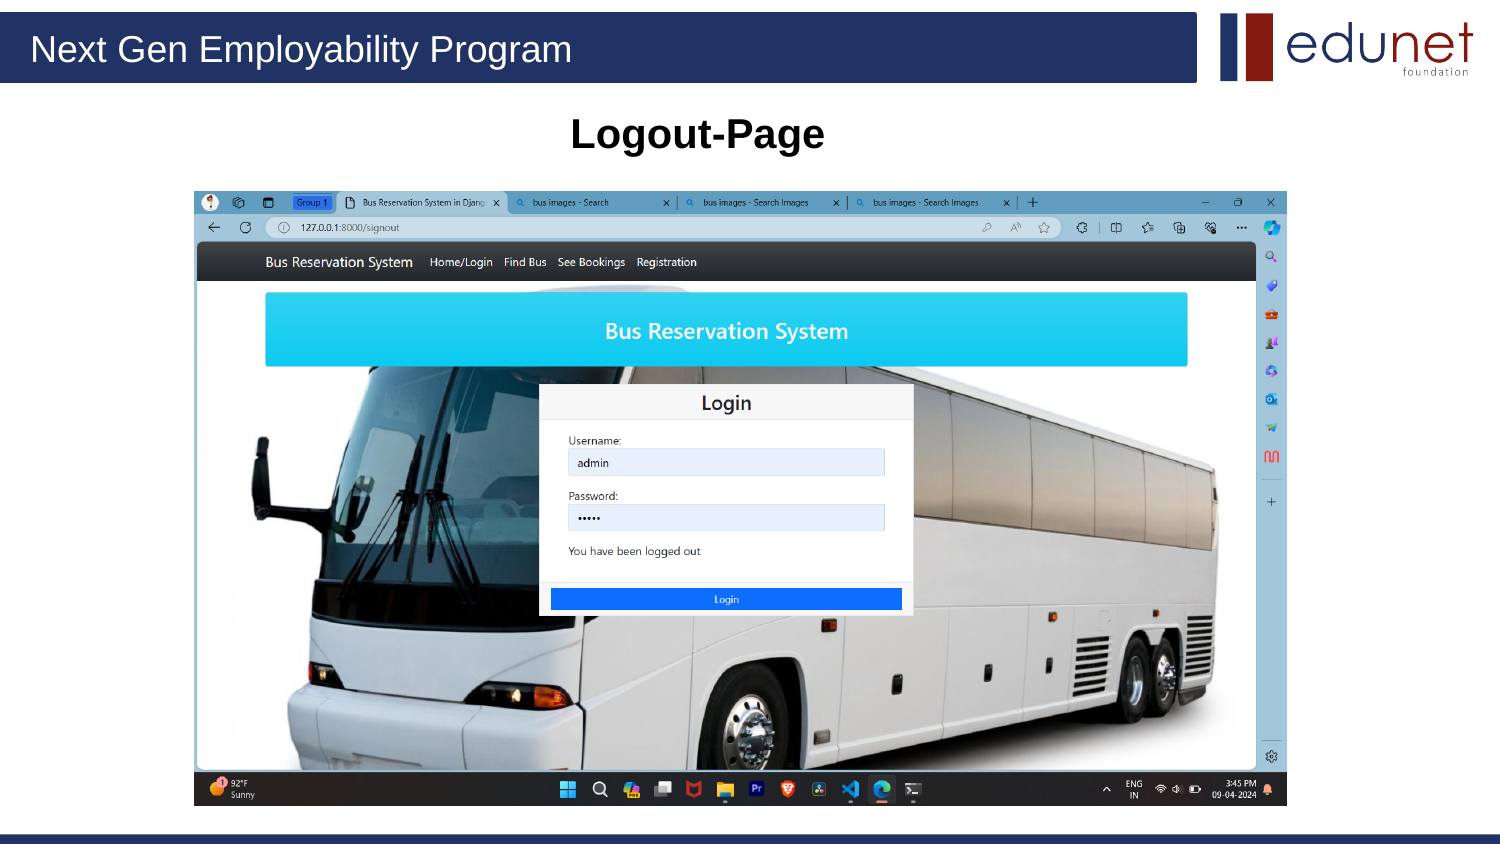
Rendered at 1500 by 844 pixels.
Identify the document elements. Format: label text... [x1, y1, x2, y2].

picture [194, 191, 1287, 806]
picture [1279, 14, 1482, 83]
text_box Logout-Page [322, 99, 1074, 164]
